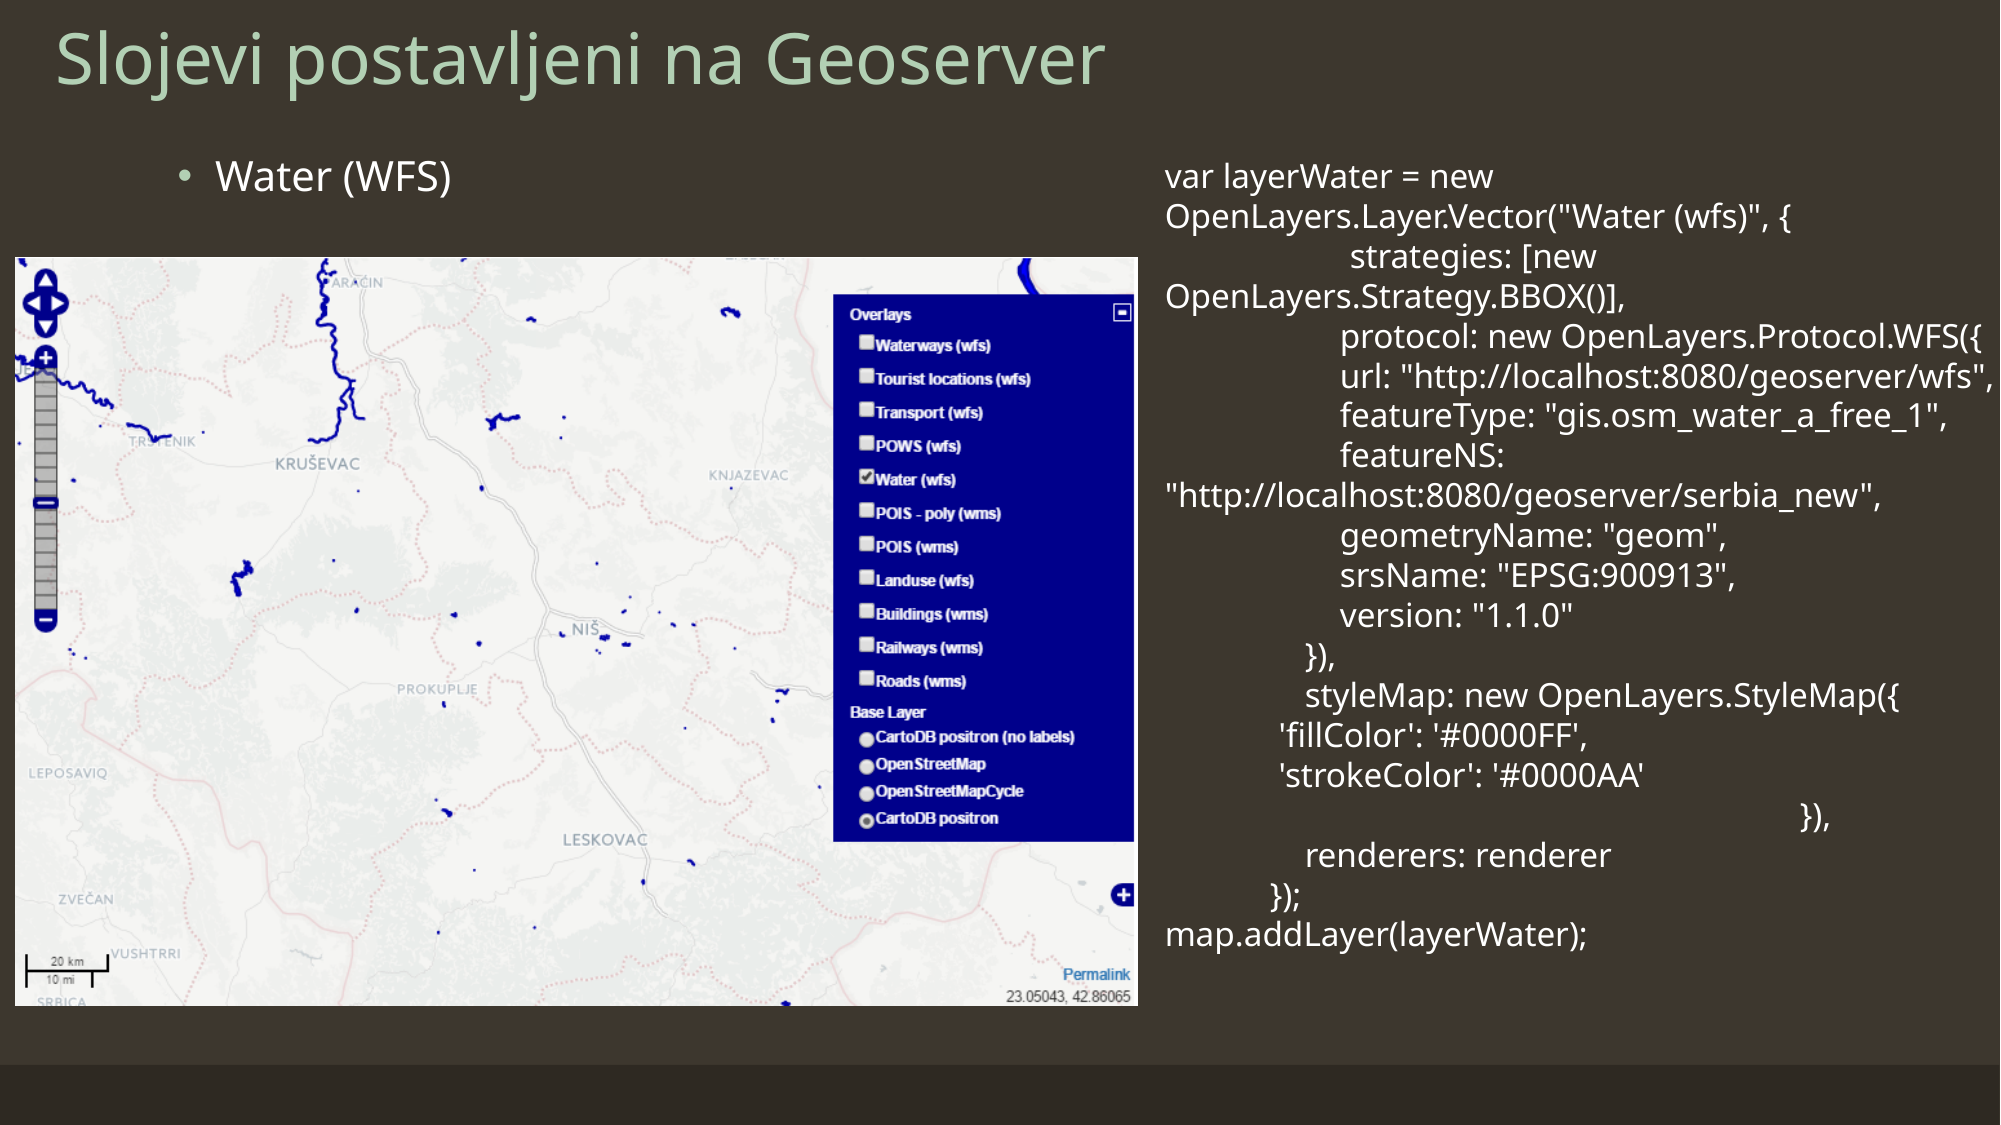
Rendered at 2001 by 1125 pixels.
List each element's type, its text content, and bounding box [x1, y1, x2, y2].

text_box var layerWater = new OpenLayers.Layer.Vector("Water (wfs)", { strategies: [new OpenLayers.Strategy.BBOX()], protocol: new OpenLayers.Protocol.WFS({ url: "http://localhost:8080/geoserver/wfs", featureType: "gis.osm_water_a_free_1", featureNS: "http://localhost:8080/geoserver/serbia_new", geometryName: "geom", srsName: "EPSG:900913", version: "1.1.0" }), styleMap: new OpenLayers.StyleMap({ 'fillColor': '#0000FF', 'strokeColor': '#0000AA' }), renderers: renderer }); map.addLayer(layerWater); [1149, 147, 2000, 961]
list Water (WFS) [162, 147, 766, 216]
title Slojevi postavljeni na Geoserver [40, 4, 1766, 108]
picture [15, 257, 1138, 1006]
